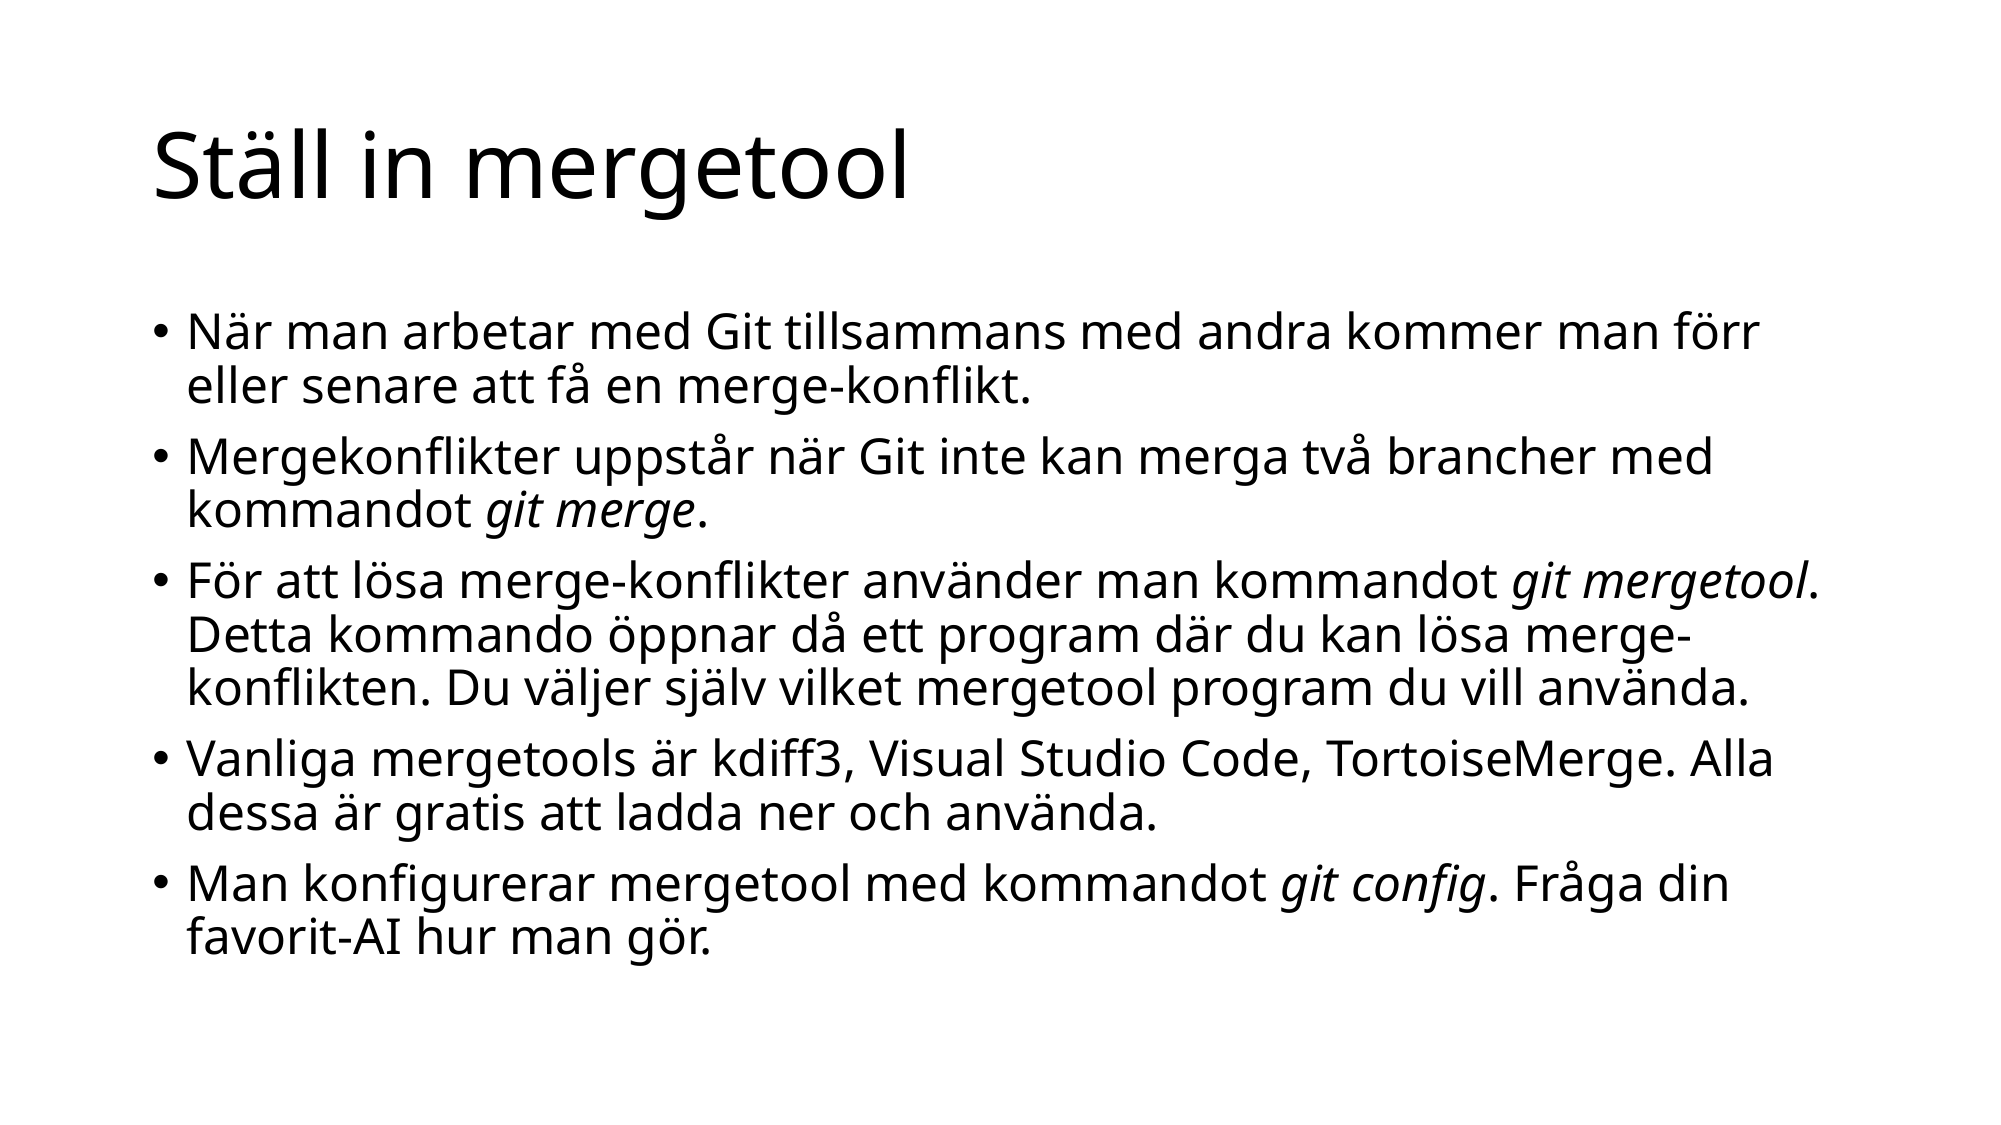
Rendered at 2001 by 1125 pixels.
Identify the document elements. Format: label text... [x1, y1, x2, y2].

title Ställ in mergetool [137, 59, 1863, 278]
list När man arbetar med Git tillsammans med andra kommer man förr eller senare att få en merge-konflikt. Mergekonflikter uppstår när Git inte kan merga två brancher med kommandot git merge. För att lösa merge-konflikter använder man kommandot git mergetool. Detta kommando öppnar då ett program där du kan lösa merge-konflikten. Du väljer själv vilket mergetool program du vill använda. Vanliga mergetools är kdiff3, Visual Studio Code, TortoiseMerge. Alla dessa är gratis att ladda ner och använda. Man konfigurerar mergetool med kommandot git config. Fråga din favorit-AI hur man gör. [137, 299, 1863, 1014]
